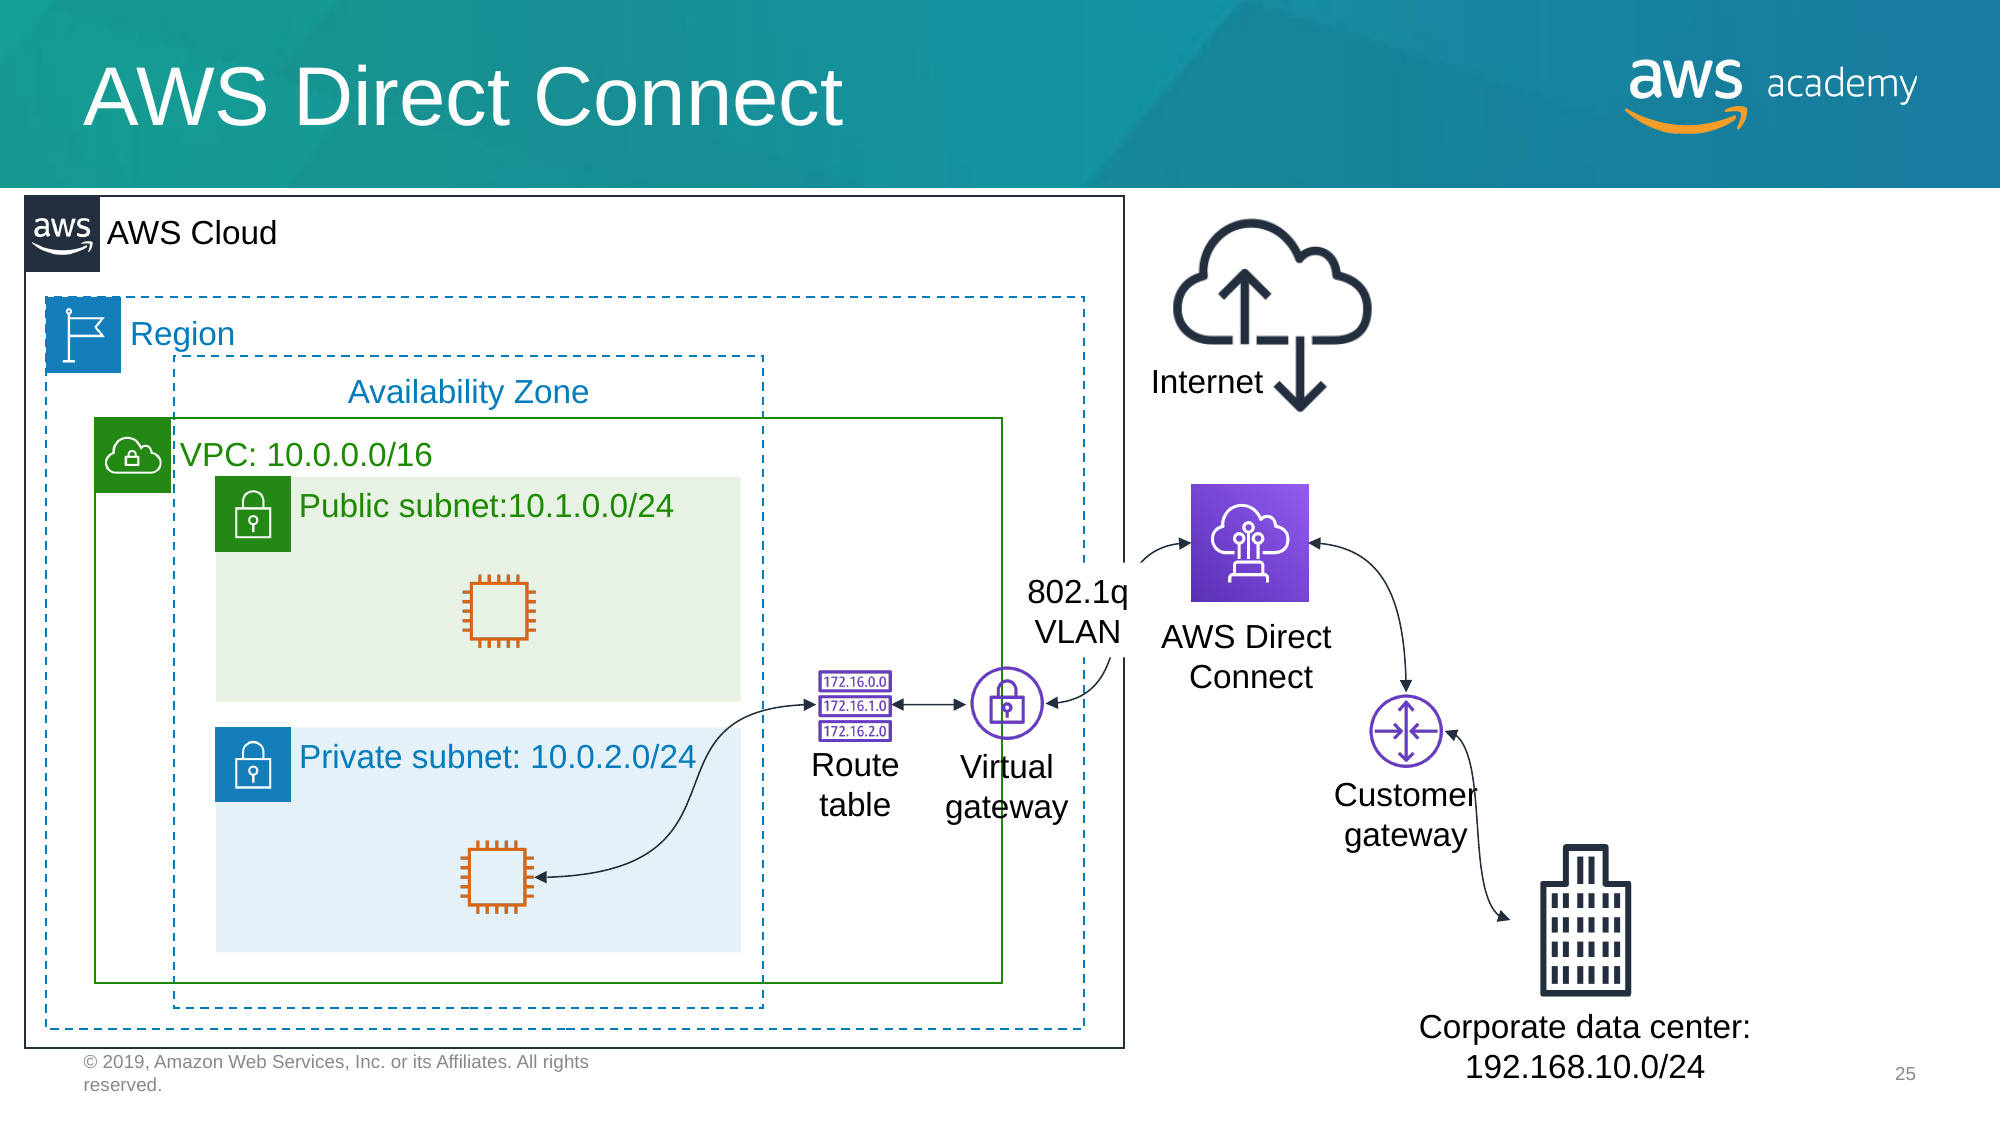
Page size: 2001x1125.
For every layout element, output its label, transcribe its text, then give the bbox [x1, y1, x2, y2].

slide_number ‹#› [1481, 1042, 1932, 1103]
title AWS Direct Connect [68, 59, 1551, 138]
picture [0, 0, 2000, 188]
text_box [24, 196, 1770, 1094]
